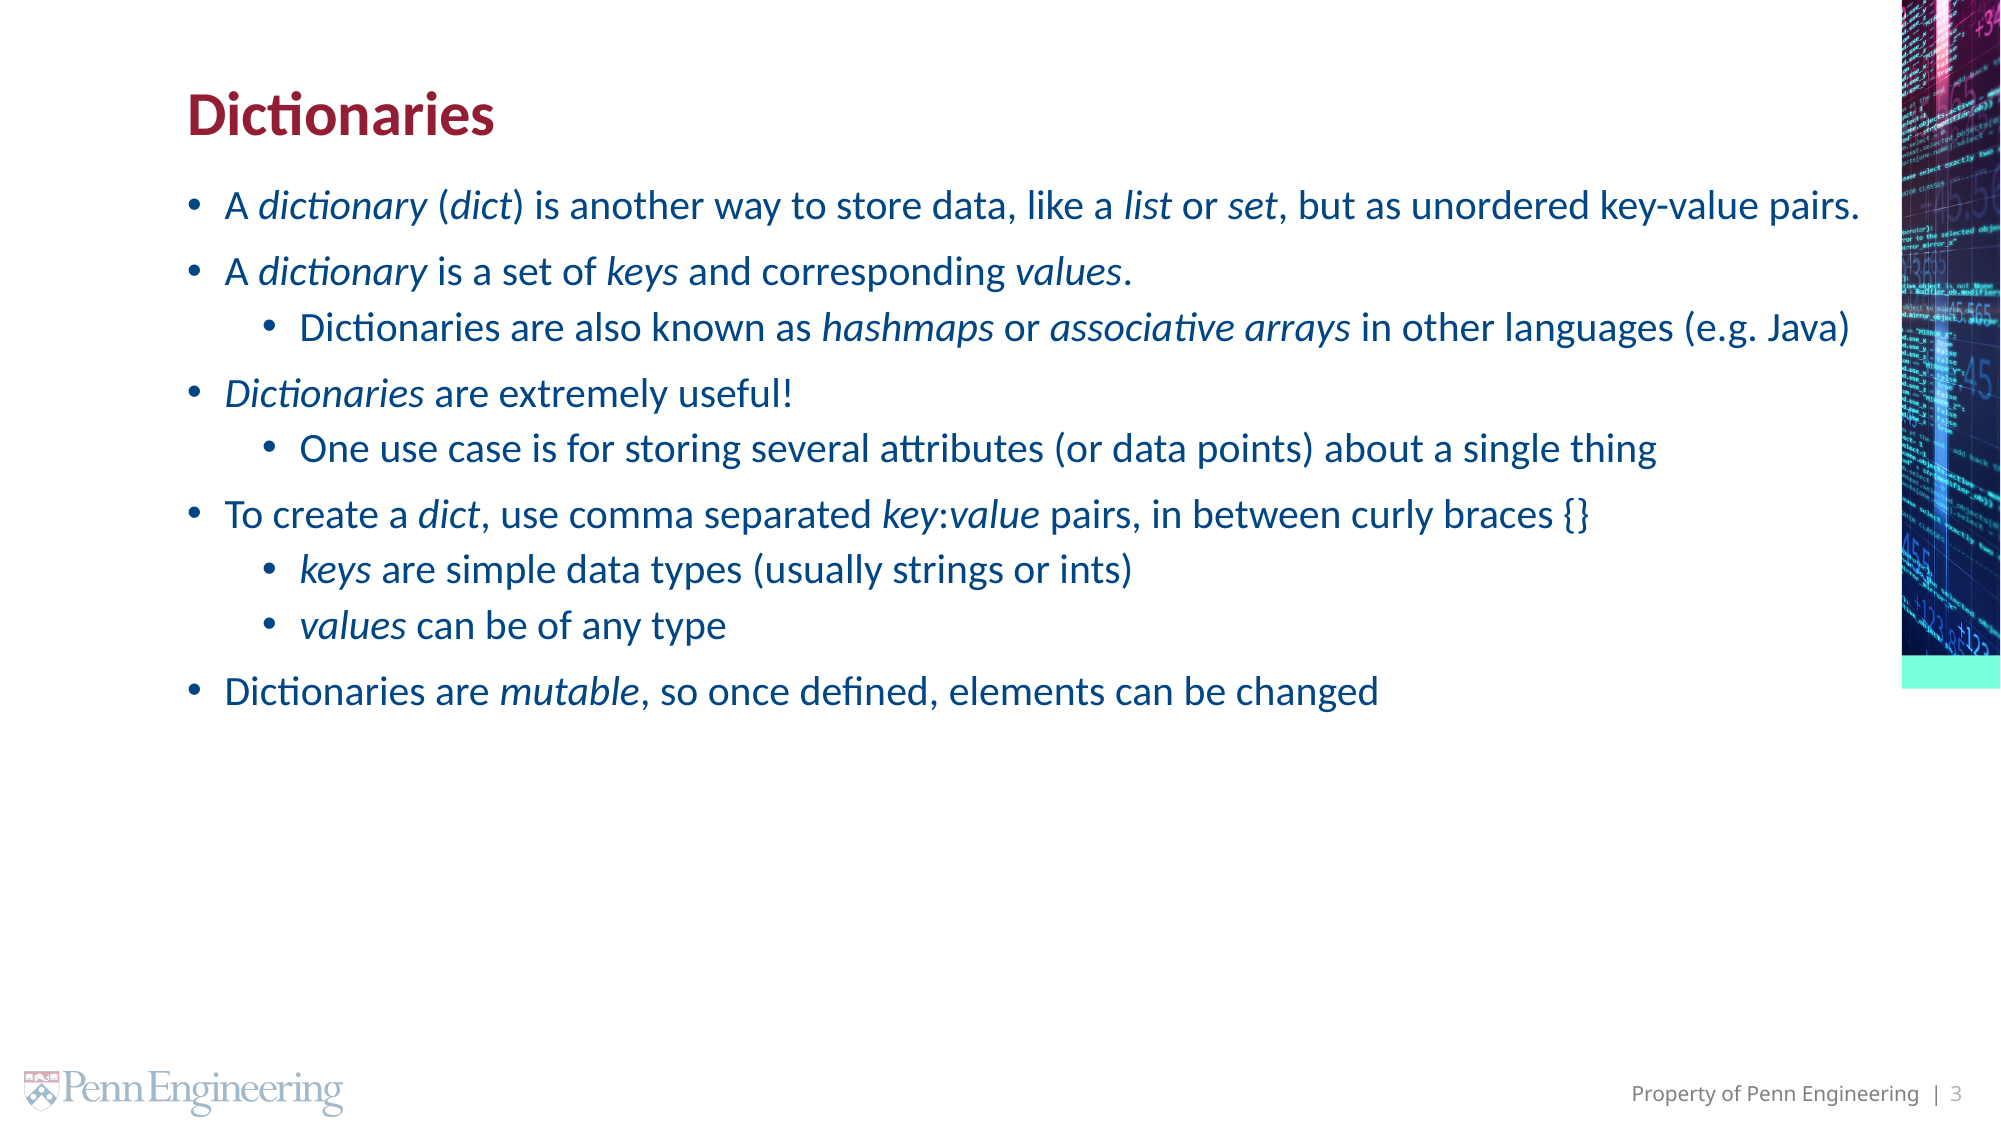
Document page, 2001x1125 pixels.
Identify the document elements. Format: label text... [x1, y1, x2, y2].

list A dictionary (dict) is another way to store data, like a list or set, but as unordered key-value pairs. A dictionary is a set of keys and corresponding values. Dictionaries are also known as hashmaps or associative arrays in other languages (e.g. Java) Dictionaries are extremely useful! One use case is for storing several attributes (or data points) about a single thing To create a dict, use comma separated key:value pairs, in between curly braces {} keys are simple data types (usually strings or ints) values can be of any type Dictionaries are mutable, so once defined, elements can be changed [187, 184, 1871, 868]
text_box [362, 275, 1638, 838]
slide_number 3 [1935, 1065, 2000, 1125]
title Dictionaries [187, 54, 1871, 176]
picture [1901, 0, 2001, 655]
